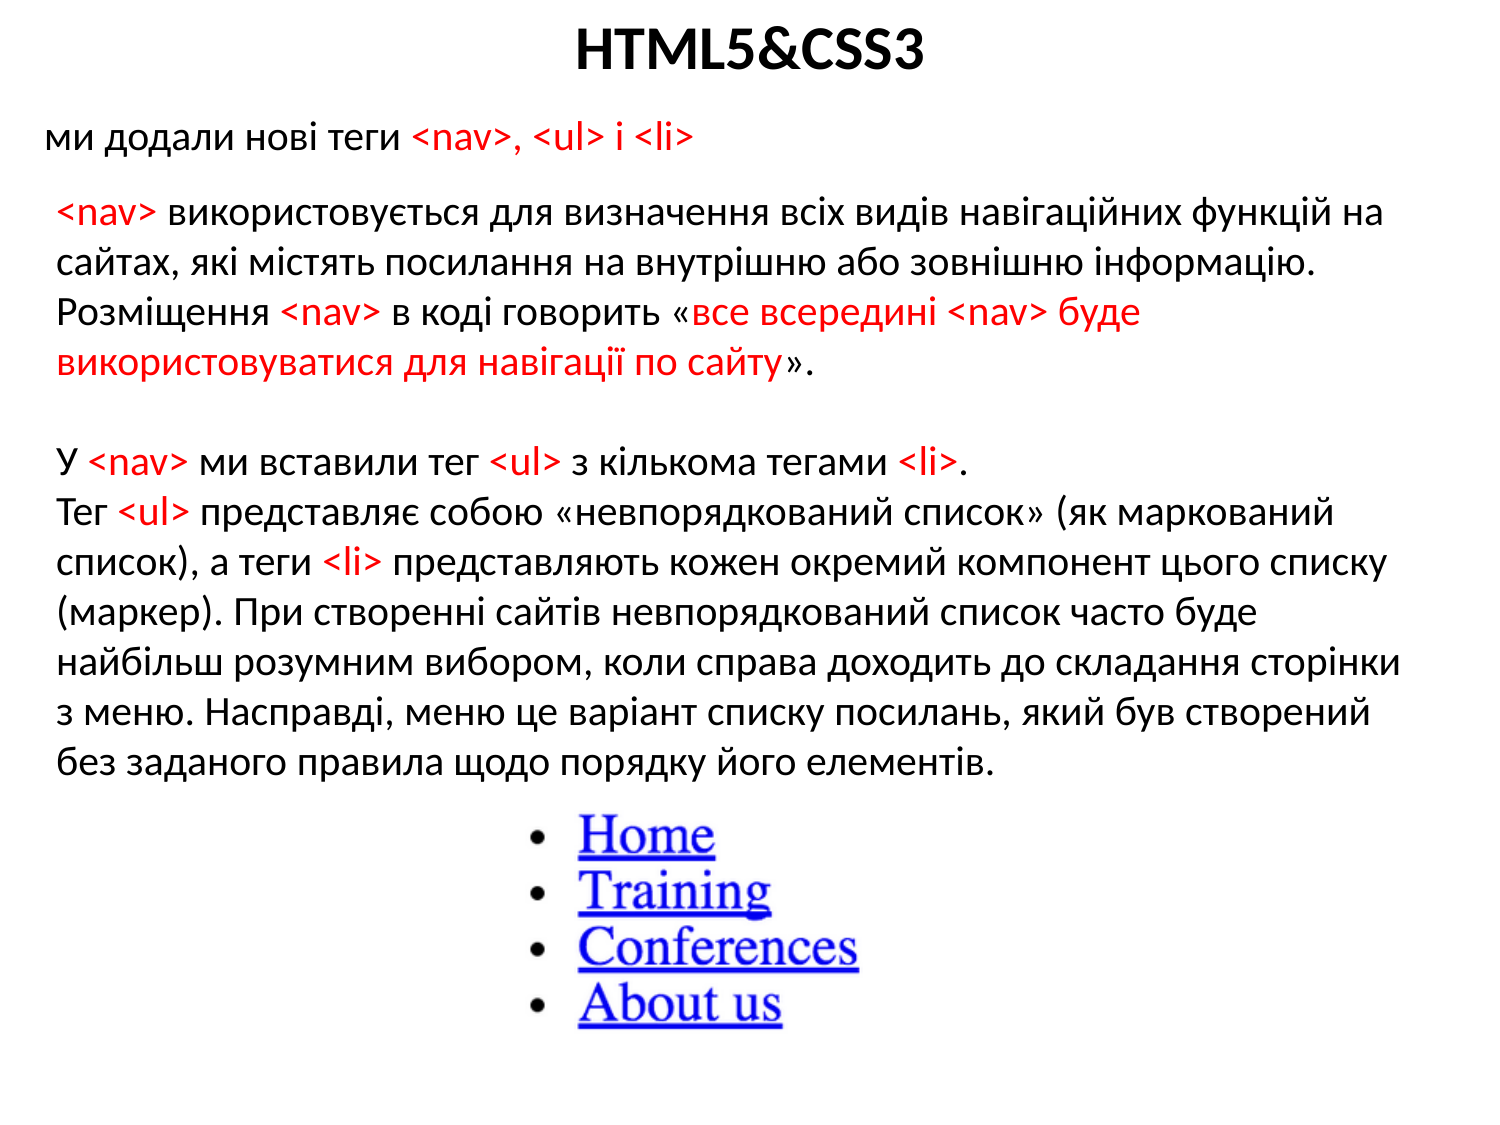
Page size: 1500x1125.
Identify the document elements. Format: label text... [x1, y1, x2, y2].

text_box ми додали нові теги <nav>, <ul> і <li> [29, 101, 1447, 167]
picture [489, 797, 902, 1081]
title HTML5&CSS3 [0, 0, 1500, 90]
text_box <nav> використовується для визначення всіх видів навігаційних функцій на сайтах, які містять посилання на внутрішню або зовнішню інформацію. Розміщення <nav> в коді говорить «все всередині <nav> буде використовуватися для навігації по сайту». У <nav> ми вставили тег <ul> з кількома тегами <li>. Тег <ul> представляє собою «невпорядкований список» (як маркований список), а теги <li> представляють кожен окремий компонент цього списку (маркер). При створенні сайтів невпорядкований список часто буде найбільш розумним вибором, коли справа доходить до складання сторінки з меню. Насправді, меню це варіант списку посилань, який був створений без заданого правила щодо порядку його елементів. [41, 176, 1424, 792]
